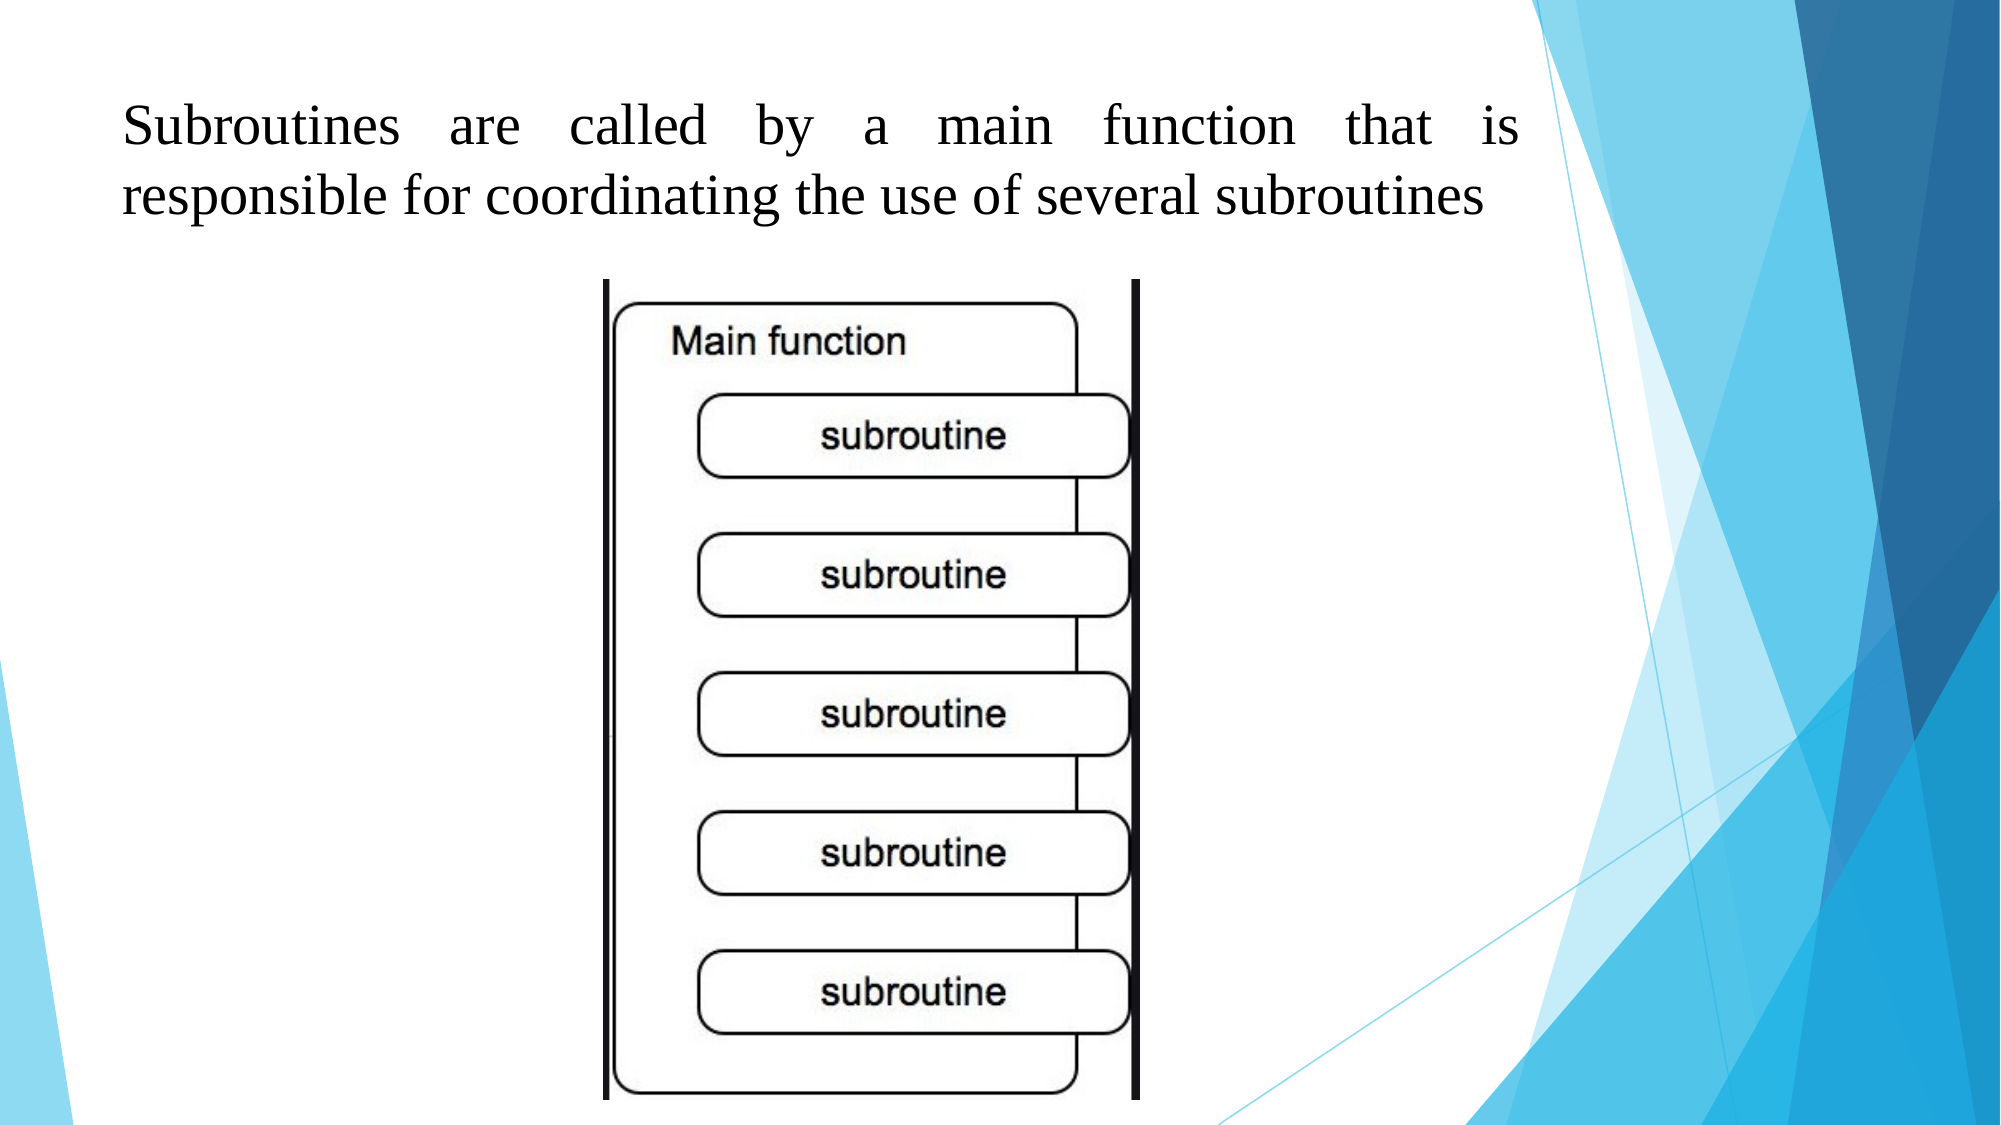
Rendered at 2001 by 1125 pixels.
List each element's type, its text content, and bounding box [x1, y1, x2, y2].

text_box Subroutines are called by a main function that is responsible for coordinating the use of several subroutines [107, 78, 1536, 234]
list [603, 279, 1140, 1100]
